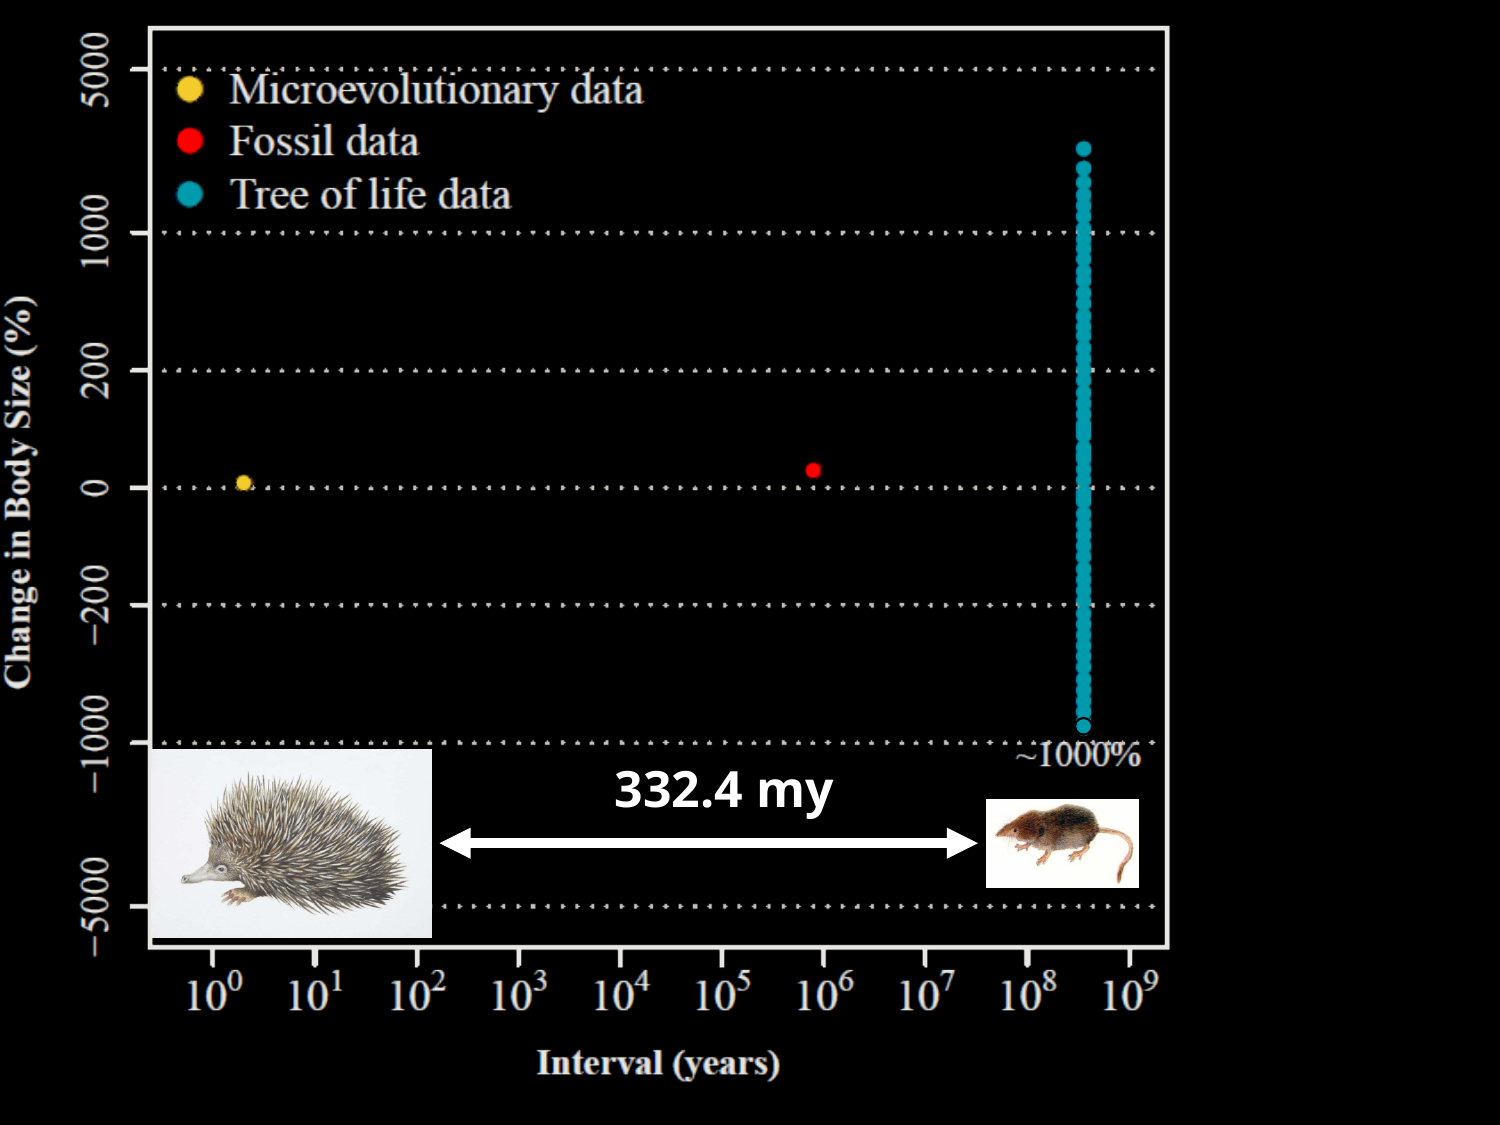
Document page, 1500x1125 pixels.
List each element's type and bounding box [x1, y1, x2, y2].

picture [0, 0, 1238, 1125]
